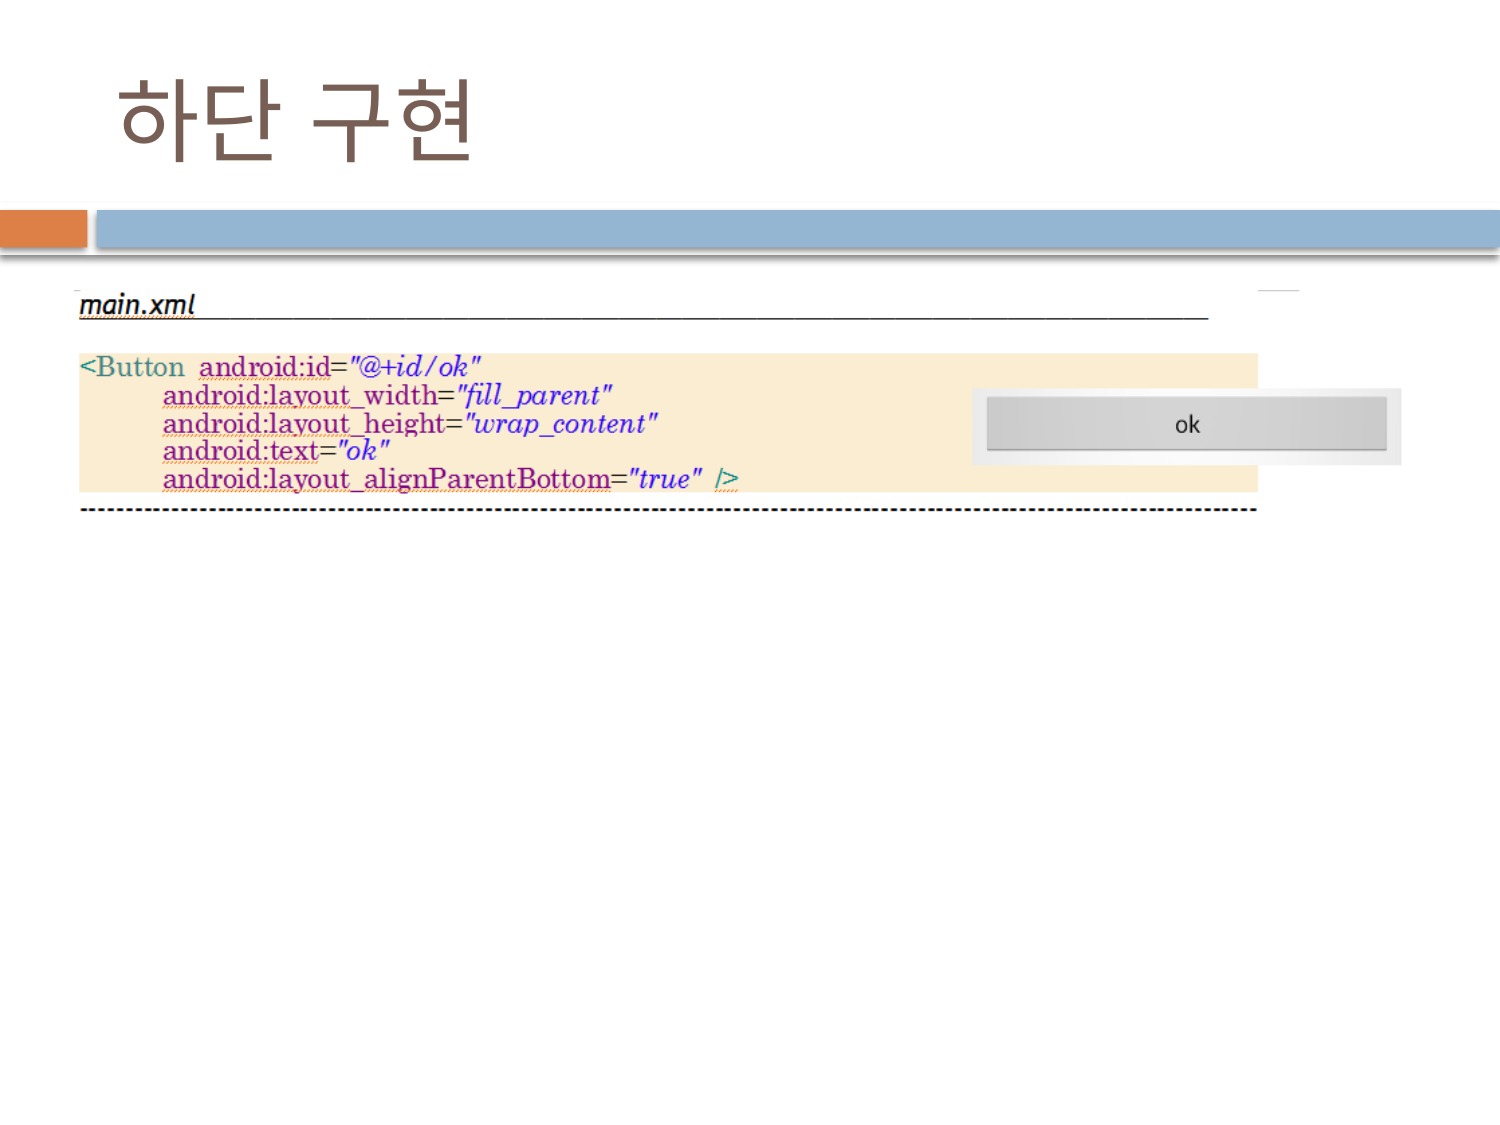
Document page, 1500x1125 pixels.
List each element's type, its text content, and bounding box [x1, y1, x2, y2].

picture [74, 290, 1407, 522]
title 하단 구현 [100, 37, 1438, 200]
